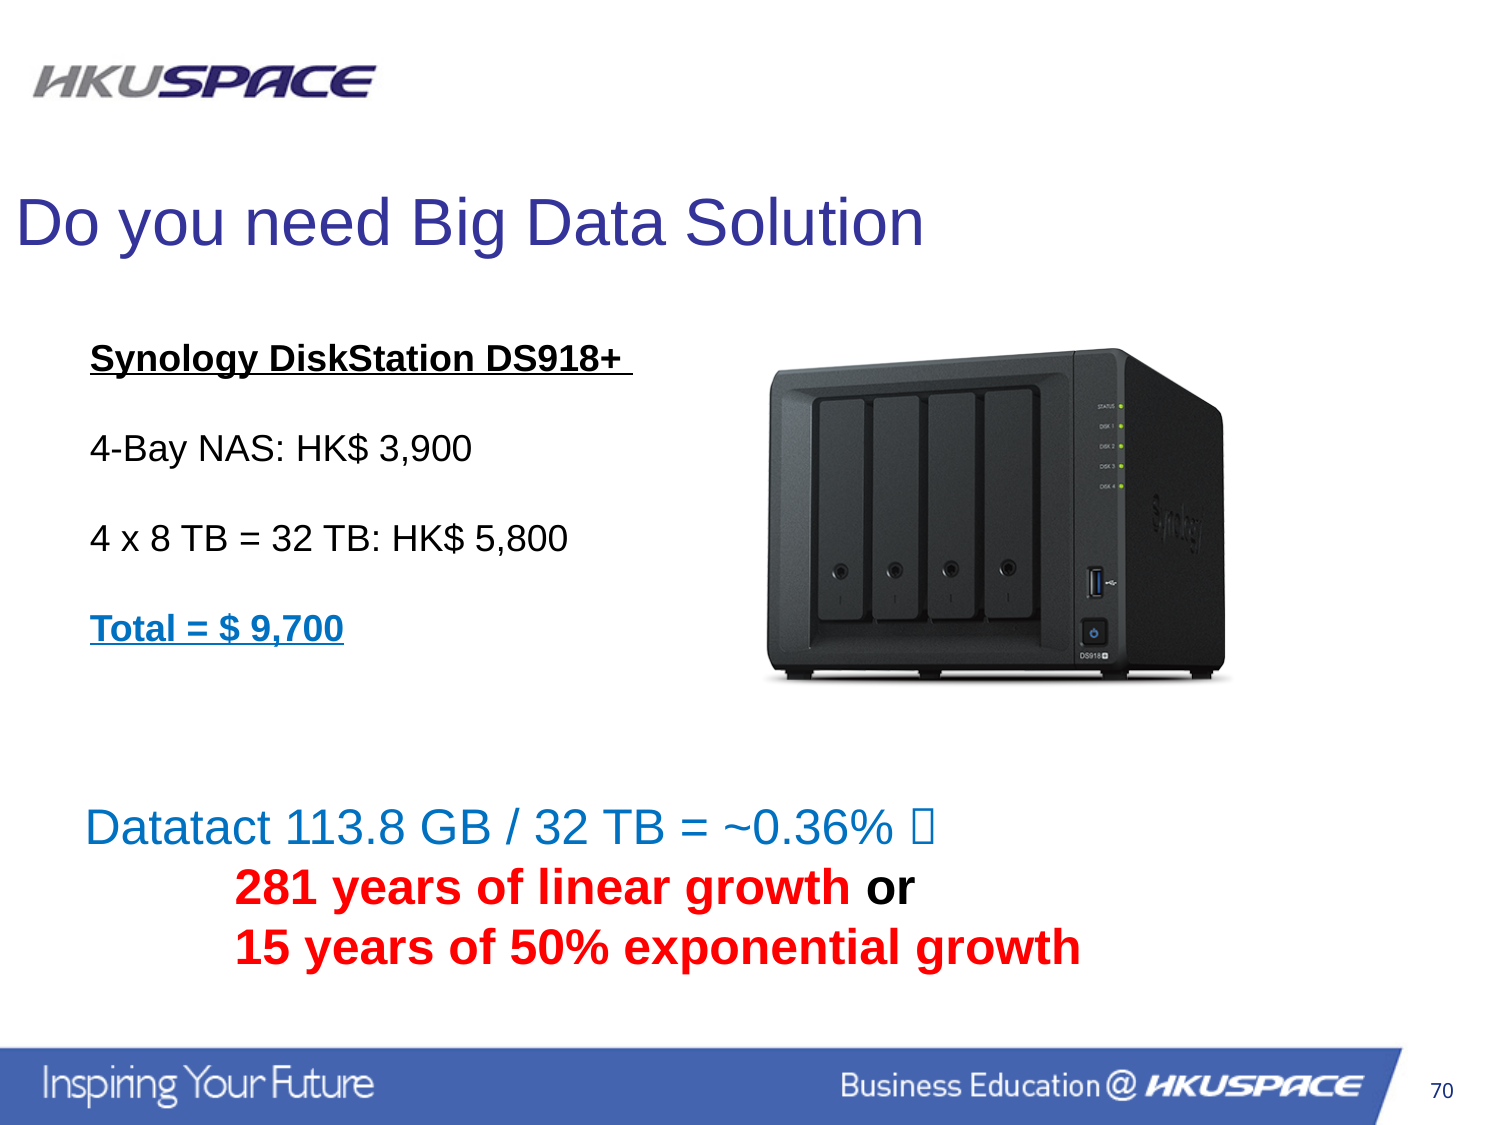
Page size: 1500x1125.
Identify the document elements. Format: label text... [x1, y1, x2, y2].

title Do you need Big Data Solution [0, 101, 1325, 266]
picture [0, 0, 1500, 1125]
slide_number 70 [1415, 1070, 1499, 1125]
text_box Synology DiskStation DS918+ 4-Bay NAS: HK$ 3,900 4 x 8 TB = 32 TB: HK$ 5,800 Total = $ 9,700 [75, 326, 660, 701]
text_box Datatact 113.8 GB / 32 TB = ~0.36%  281 years of linear growth or 15 years of 50% exponential growth [69, 786, 1098, 982]
